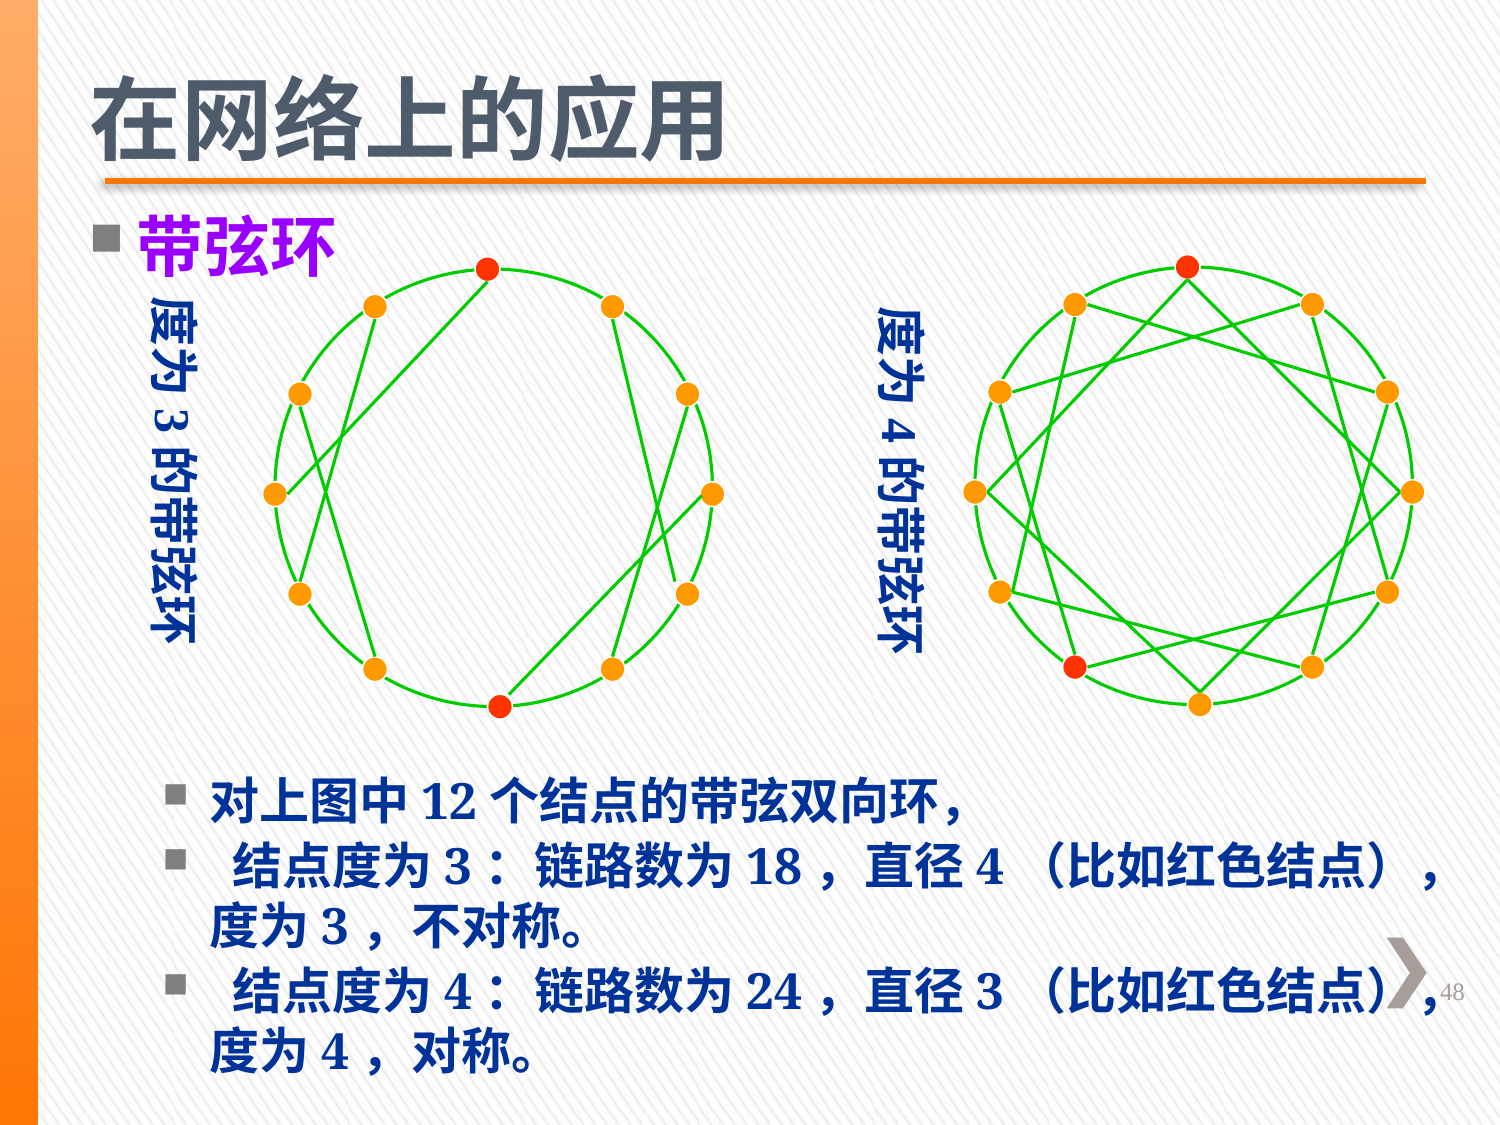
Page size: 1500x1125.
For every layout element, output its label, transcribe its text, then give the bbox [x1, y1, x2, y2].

slide_number 48 [1425, 960, 1488, 1021]
text_box 在网络上的应用 [74, 54, 1425, 173]
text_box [848, 254, 1426, 718]
text_box 带弦环 [0, 197, 1438, 285]
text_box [121, 256, 726, 720]
text_box 对上图中12个结点的带弦双向环， 结点度为3：链路数为18，直径4（比如红色结点），度为3，不对称。 结点度为4：链路数为24，直径3（比如红色结点），度为4，对称。 [72, 761, 1500, 1125]
